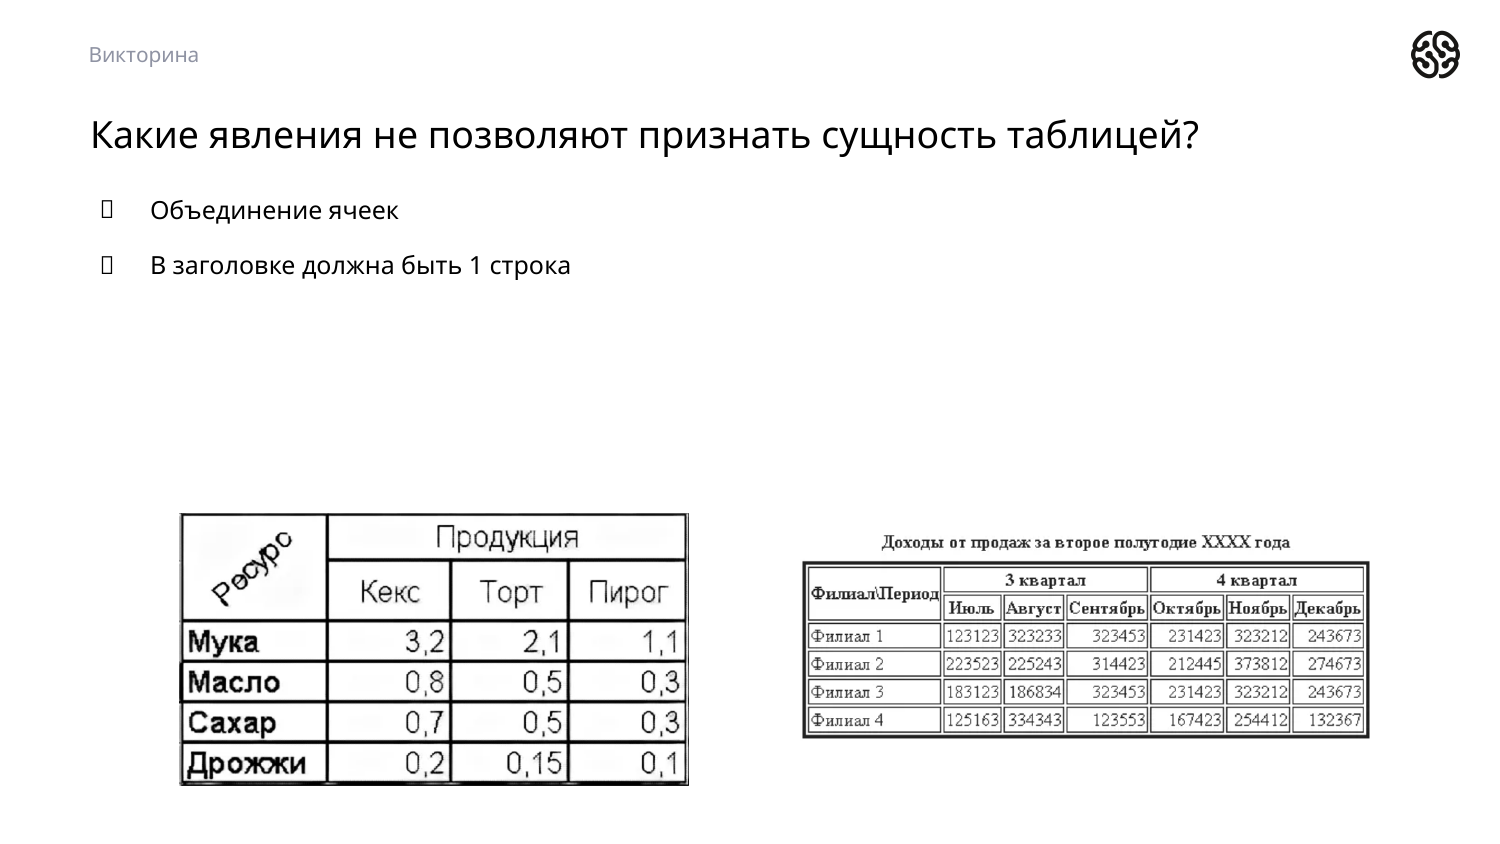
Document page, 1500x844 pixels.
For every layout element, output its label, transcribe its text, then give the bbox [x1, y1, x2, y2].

picture [1413, 30, 1460, 79]
picture [179, 513, 689, 787]
subtitle Объединение ячеек В заголовке должна быть 1 строка [88, 0, 1412, 480]
picture [792, 521, 1381, 746]
subtitle Викторина [88, 24, 1066, 84]
